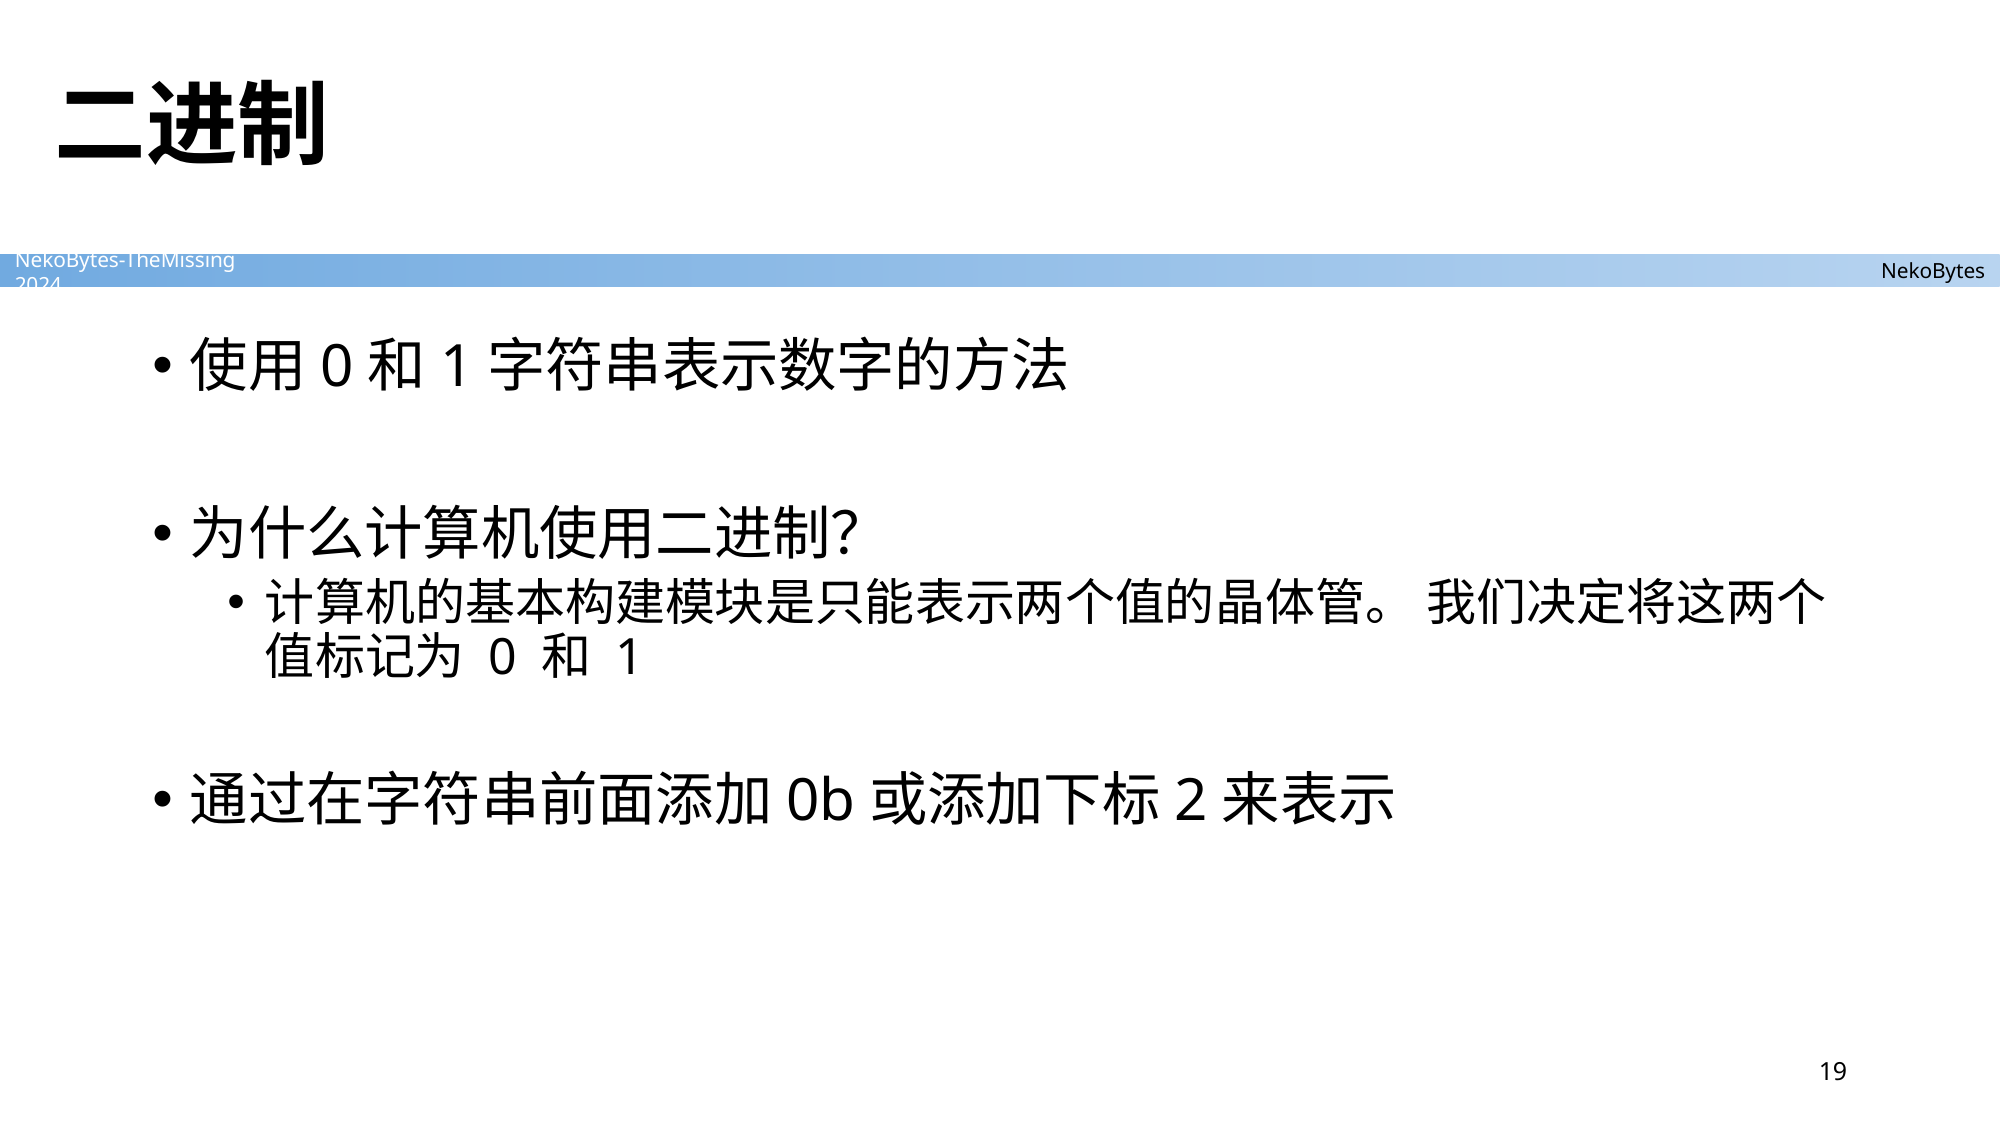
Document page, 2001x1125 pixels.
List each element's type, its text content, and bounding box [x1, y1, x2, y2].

slide_number 19 [1412, 1042, 1863, 1103]
title 二进制 [39, 19, 1765, 237]
list 使用0和1字符串表示数字的方法 为什么计算机使用二进制？ 计算机的基本构建模块是只能表示两个值的晶体管。 我们决定将这两个值标记为 0 和 1 通过在字符串前面添加0b或添加下标2来表示 [137, 328, 1863, 1043]
